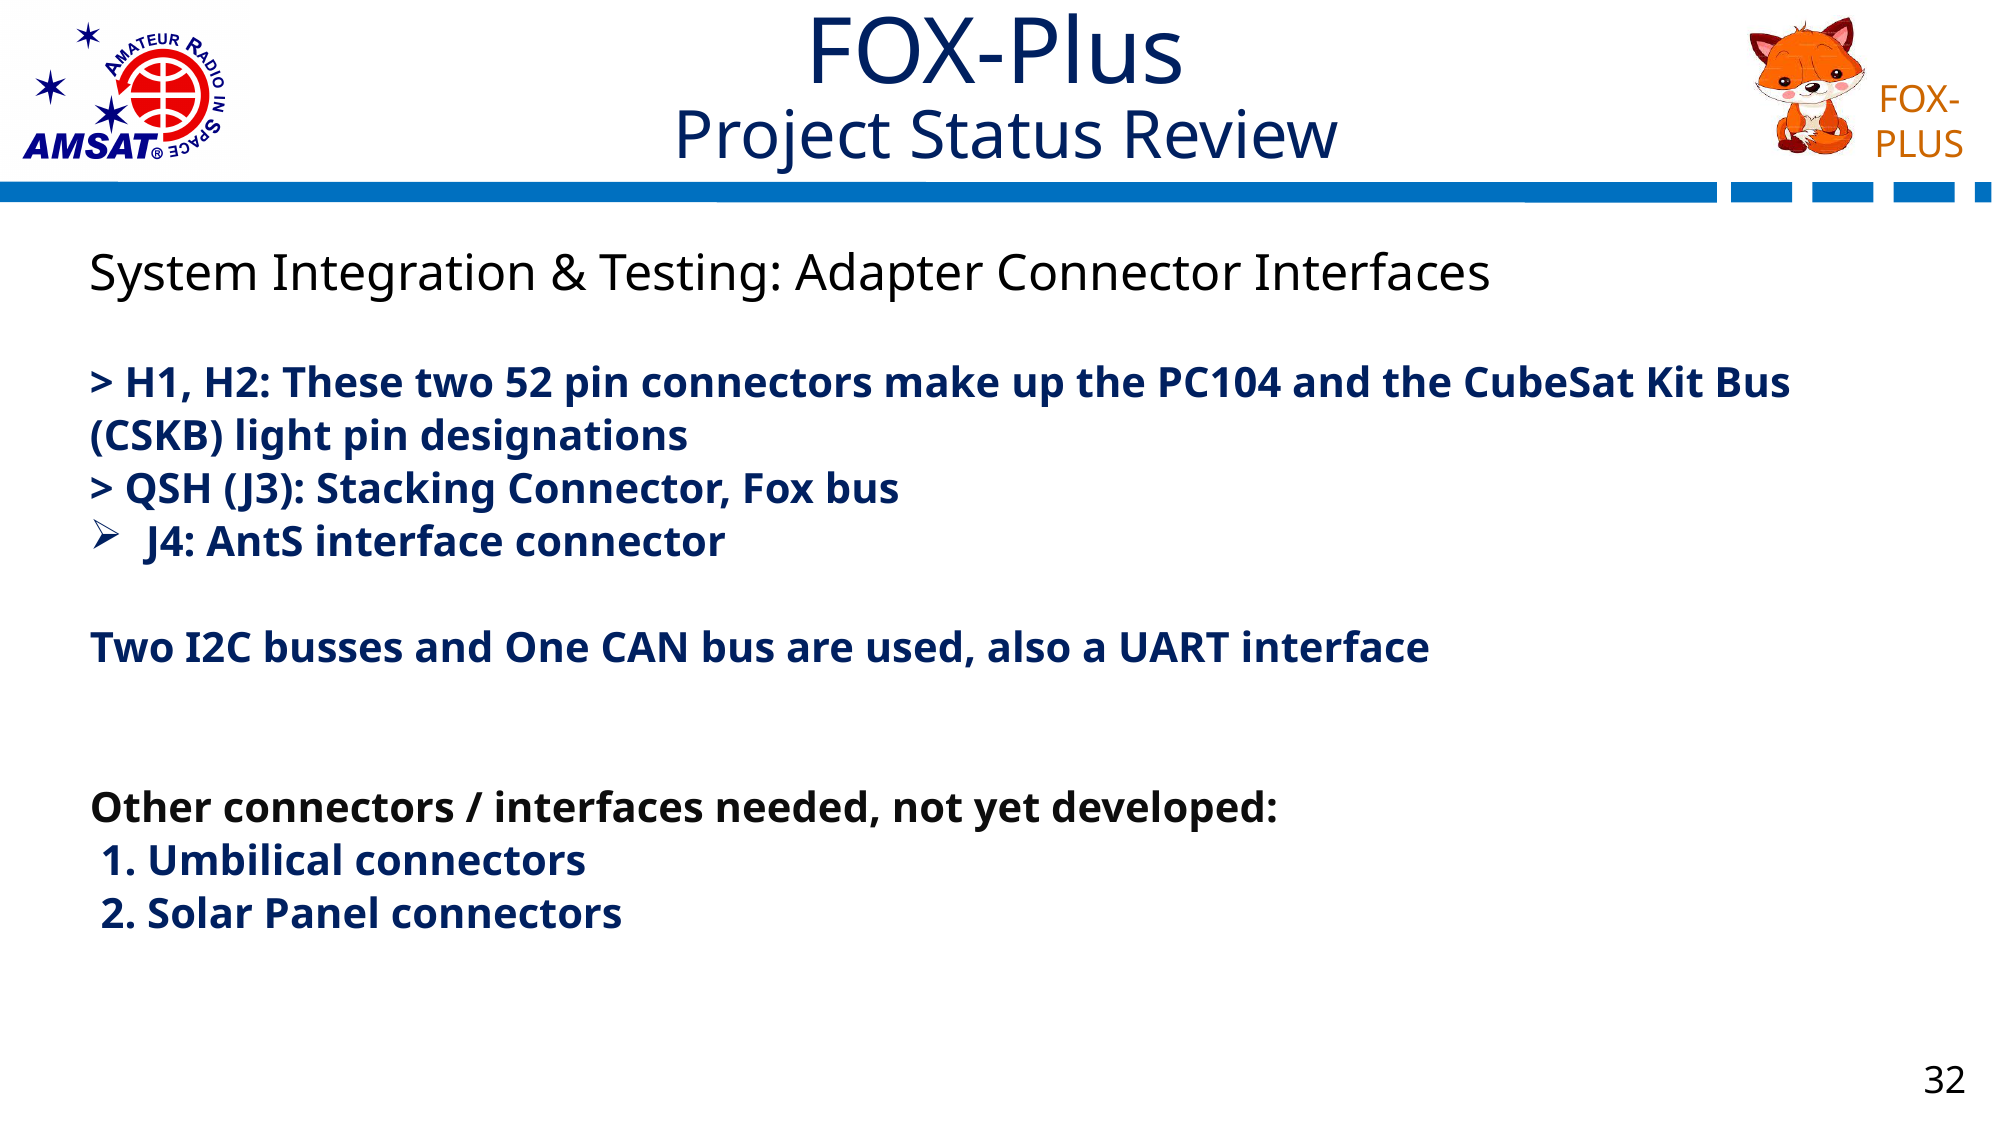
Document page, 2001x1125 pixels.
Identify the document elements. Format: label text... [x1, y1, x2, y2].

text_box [1723, 14, 2001, 193]
picture [0, 0, 251, 182]
text_box FOX-Plus Project Status Review [262, 62, 1723, 176]
text_box System Integration & Testing: Adapter Connector Interfaces > H1, H2: These two 52 pin connectors make up the PC104 and the CubeSat Kit Bus (CSKB) light pin designations > QSH (J3): Stacking Connector, Fox bus J4: AntS interface connector Two I2C busses and One CAN bus are used, also a UART interface Other connectors / interfaces needed, not yet developed: 1. Umbilical connectors 2. Solar Panel connectors [75, 240, 1850, 1125]
text_box 32 [1899, 1049, 1991, 1115]
